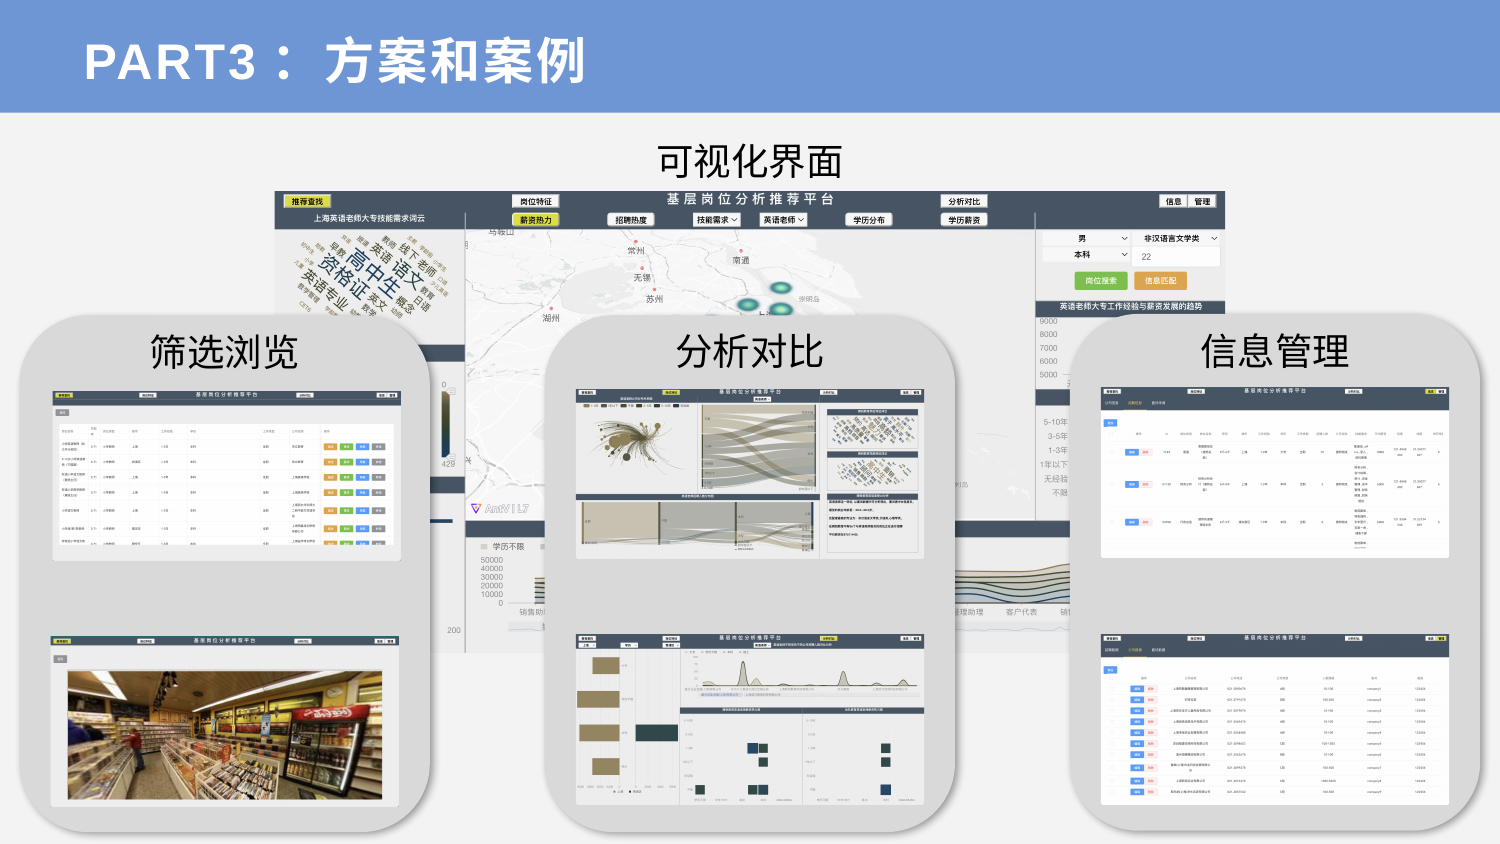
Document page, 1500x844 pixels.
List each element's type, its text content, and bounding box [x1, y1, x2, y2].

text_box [19, 315, 430, 833]
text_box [274, 130, 1226, 653]
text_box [544, 315, 955, 832]
text_box [0, 0, 1500, 114]
text_box PART3：方案和案例 [74, 18, 1425, 94]
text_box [1069, 313, 1481, 831]
